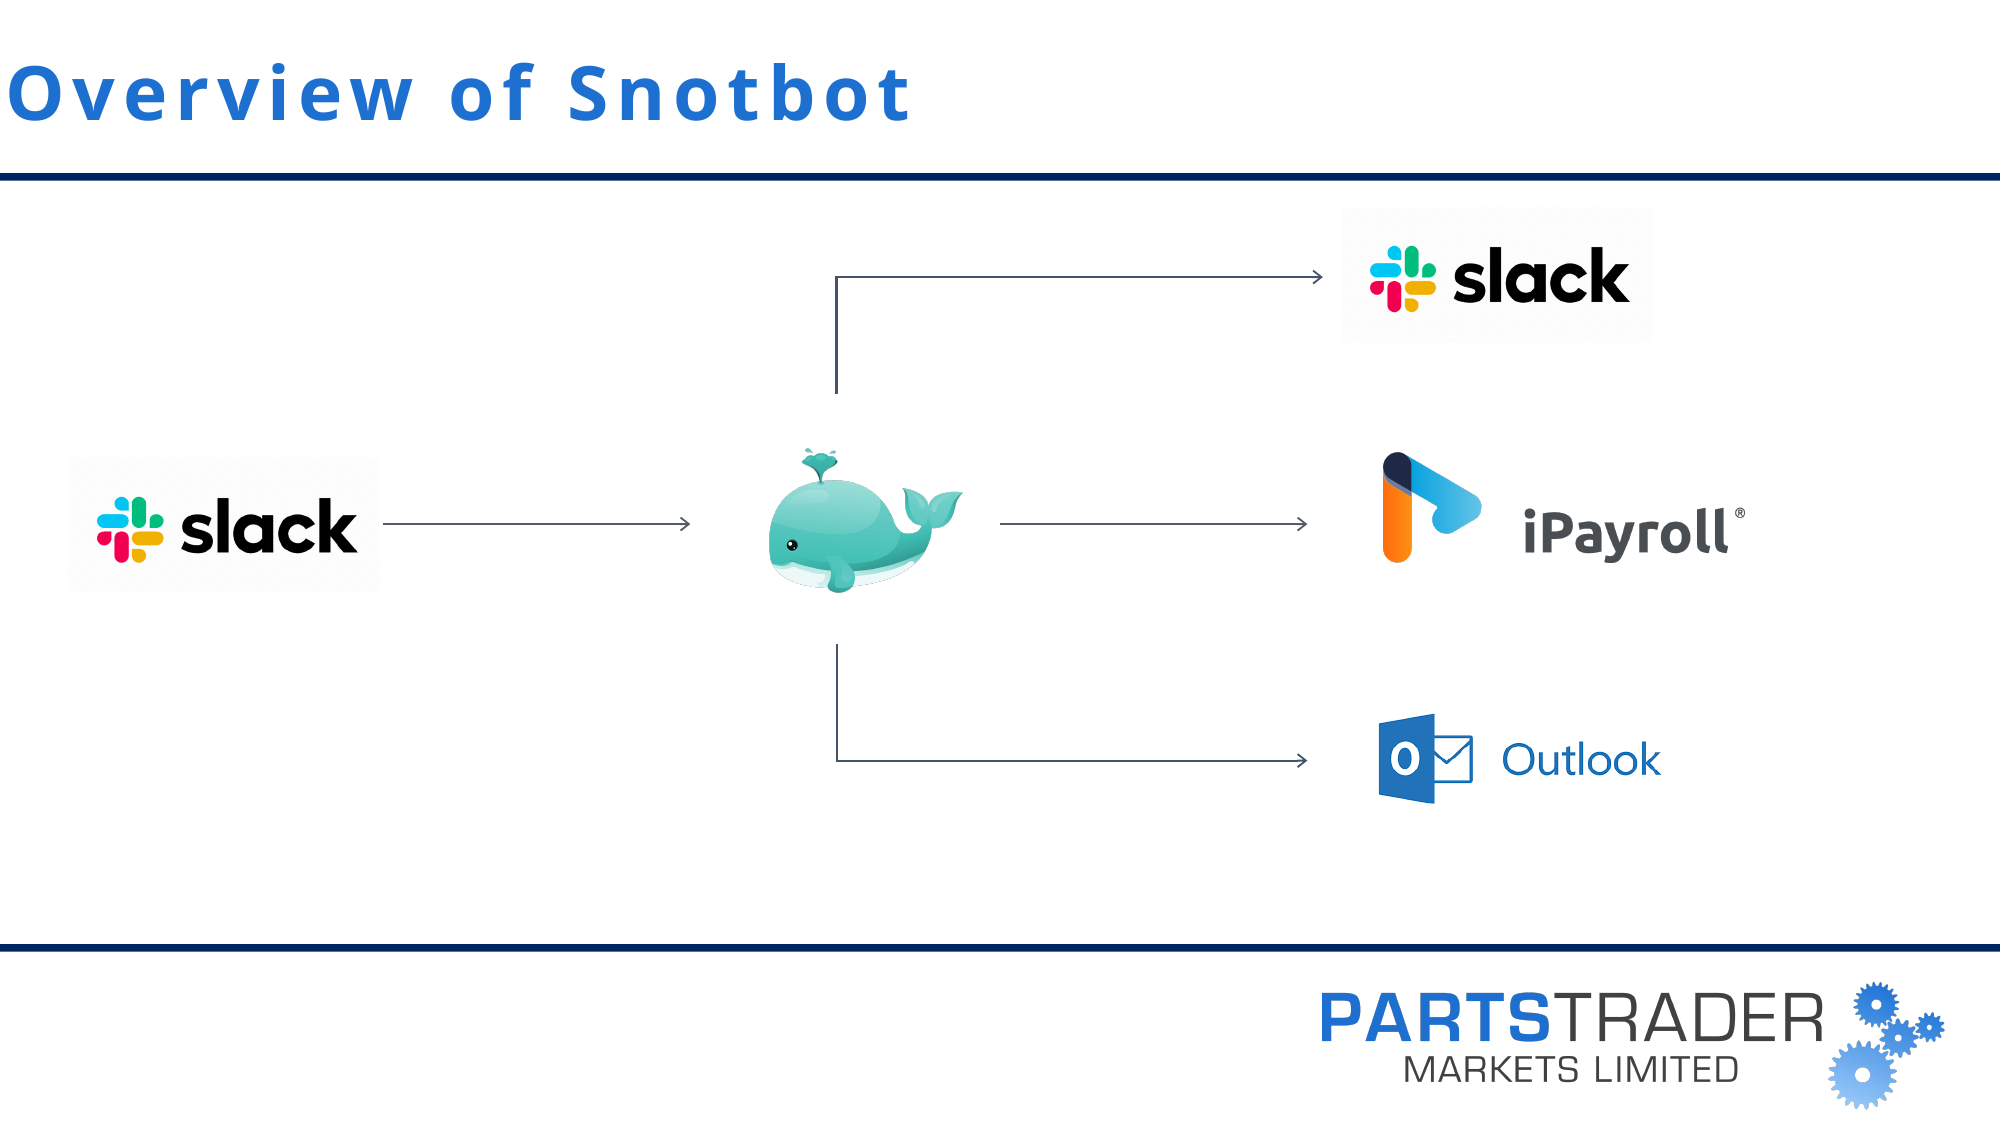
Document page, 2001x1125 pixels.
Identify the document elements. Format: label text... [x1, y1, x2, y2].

text_box [0, 172, 2000, 182]
picture [1383, 452, 1745, 563]
text_box [0, 943, 2000, 953]
text_box Overview of Snotbot [0, 37, 927, 143]
picture [1352, 691, 1682, 826]
picture [760, 441, 968, 601]
text_box [835, 269, 1323, 394]
text_box [836, 643, 1308, 768]
picture [1322, 981, 1945, 1110]
picture [1341, 207, 1652, 343]
picture [68, 457, 380, 593]
